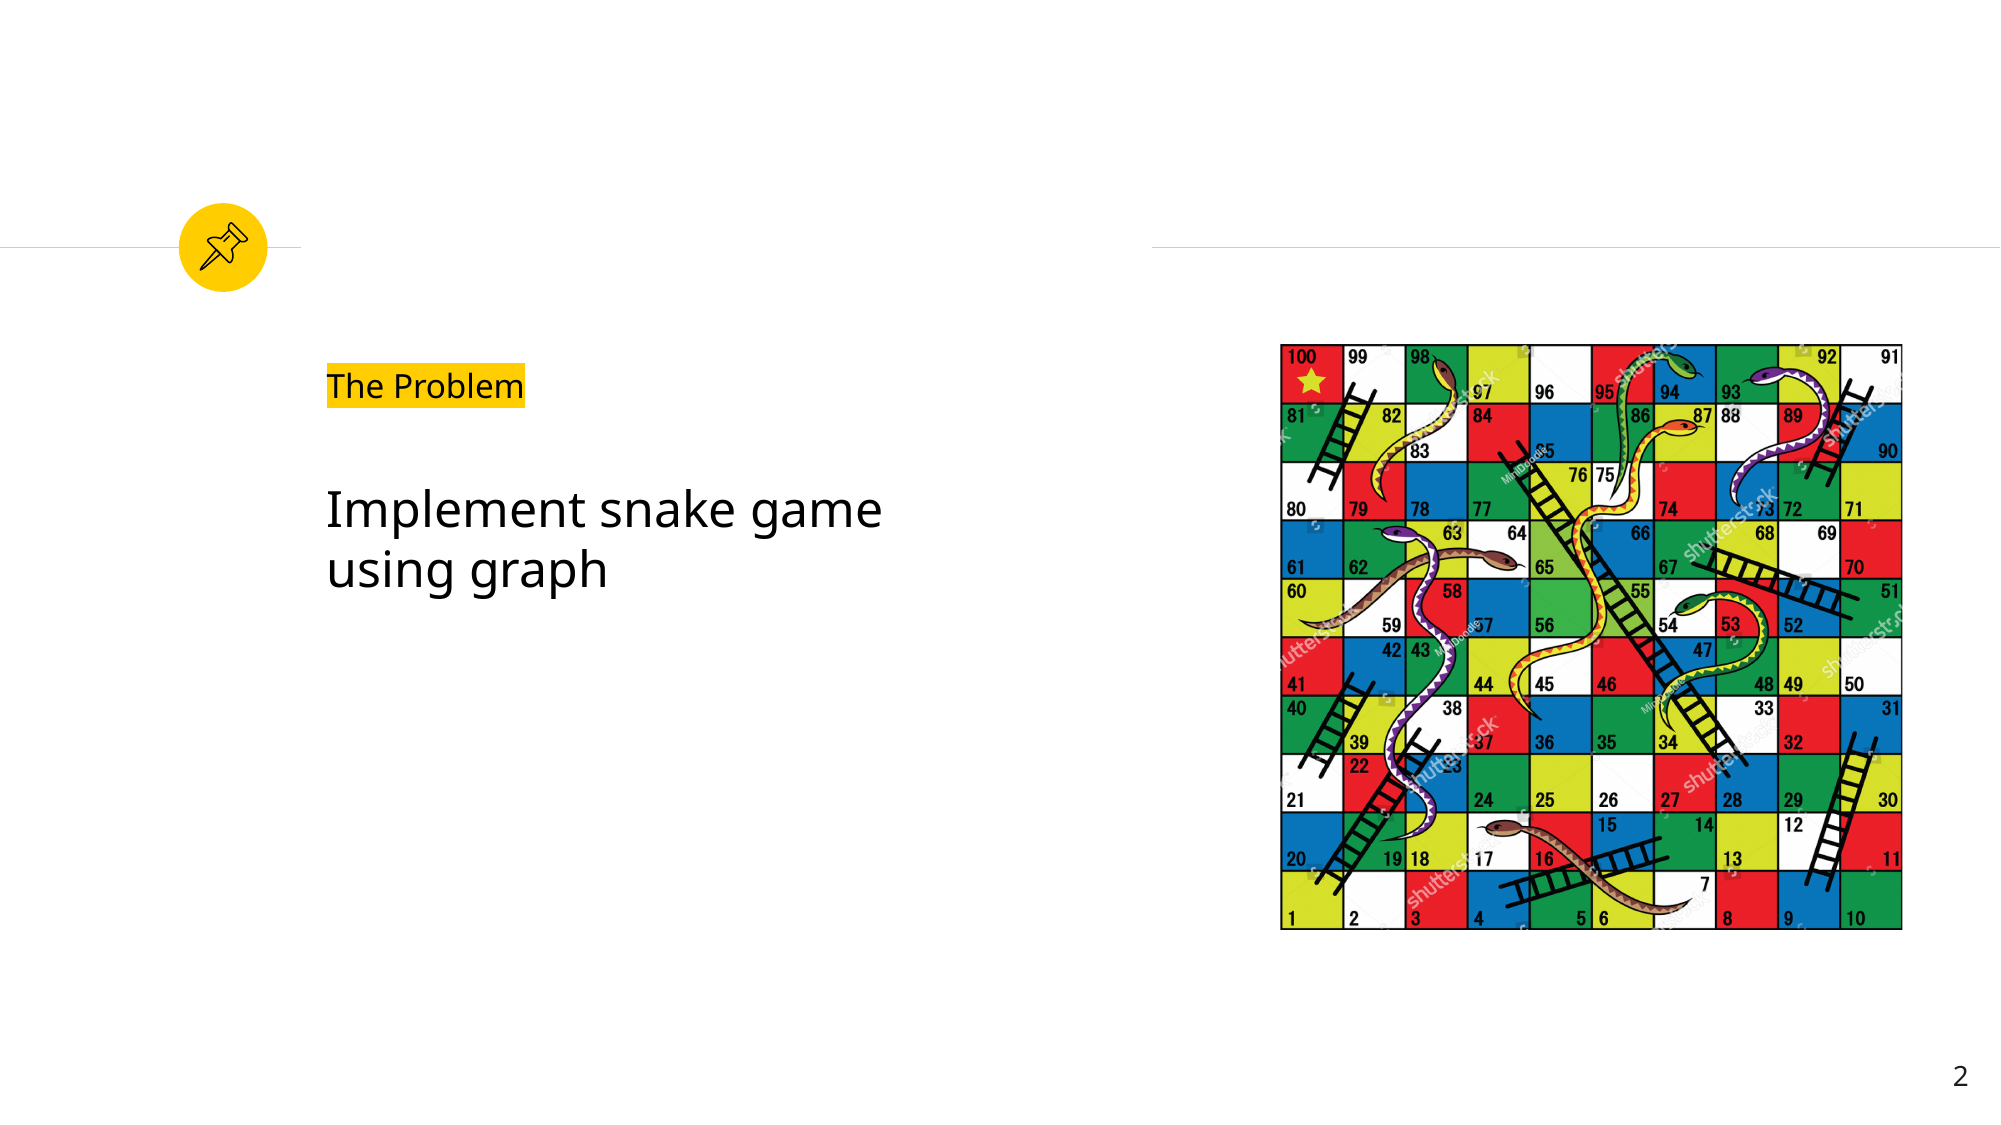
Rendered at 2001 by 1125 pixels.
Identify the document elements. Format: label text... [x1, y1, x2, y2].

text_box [200, 222, 248, 271]
text_box The Problem Implement snake game using graph [306, 344, 1013, 828]
slide_number 2 [1868, 1038, 1989, 1125]
picture [1280, 344, 1903, 931]
